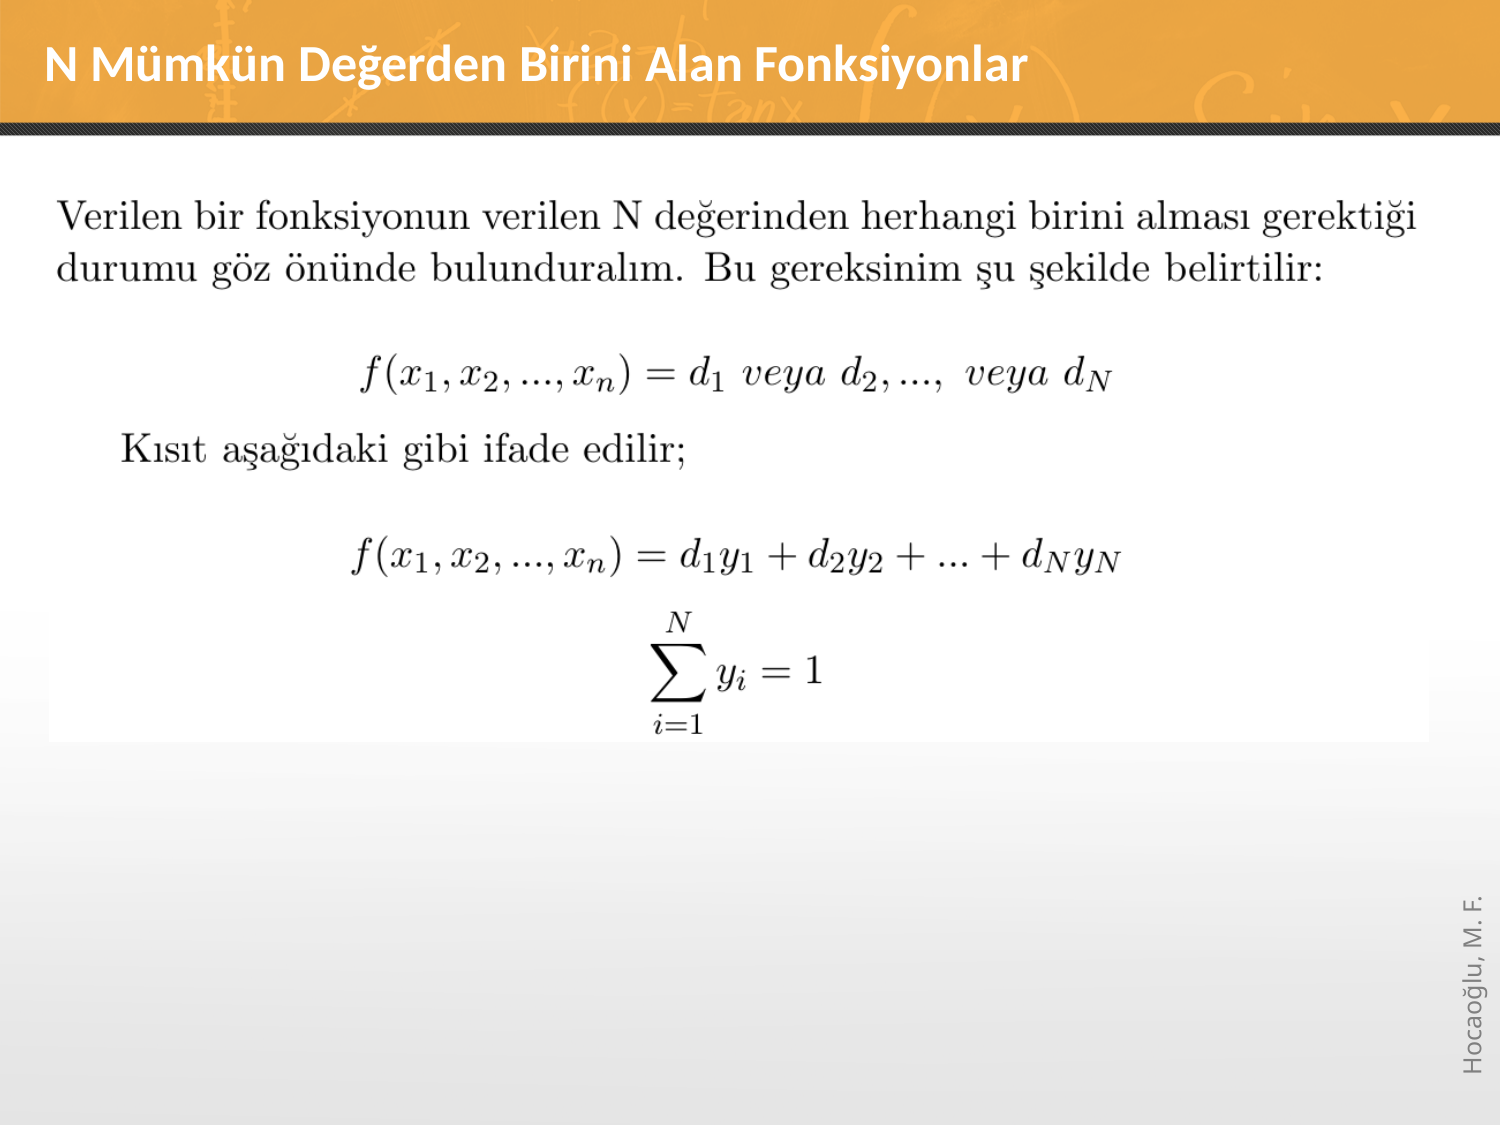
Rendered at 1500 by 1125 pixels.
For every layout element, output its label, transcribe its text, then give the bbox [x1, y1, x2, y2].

picture [0, 0, 1500, 1125]
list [49, 184, 1429, 742]
title N Mümkün Değerden Birini Alan Fonksiyonlar [29, 0, 1449, 126]
